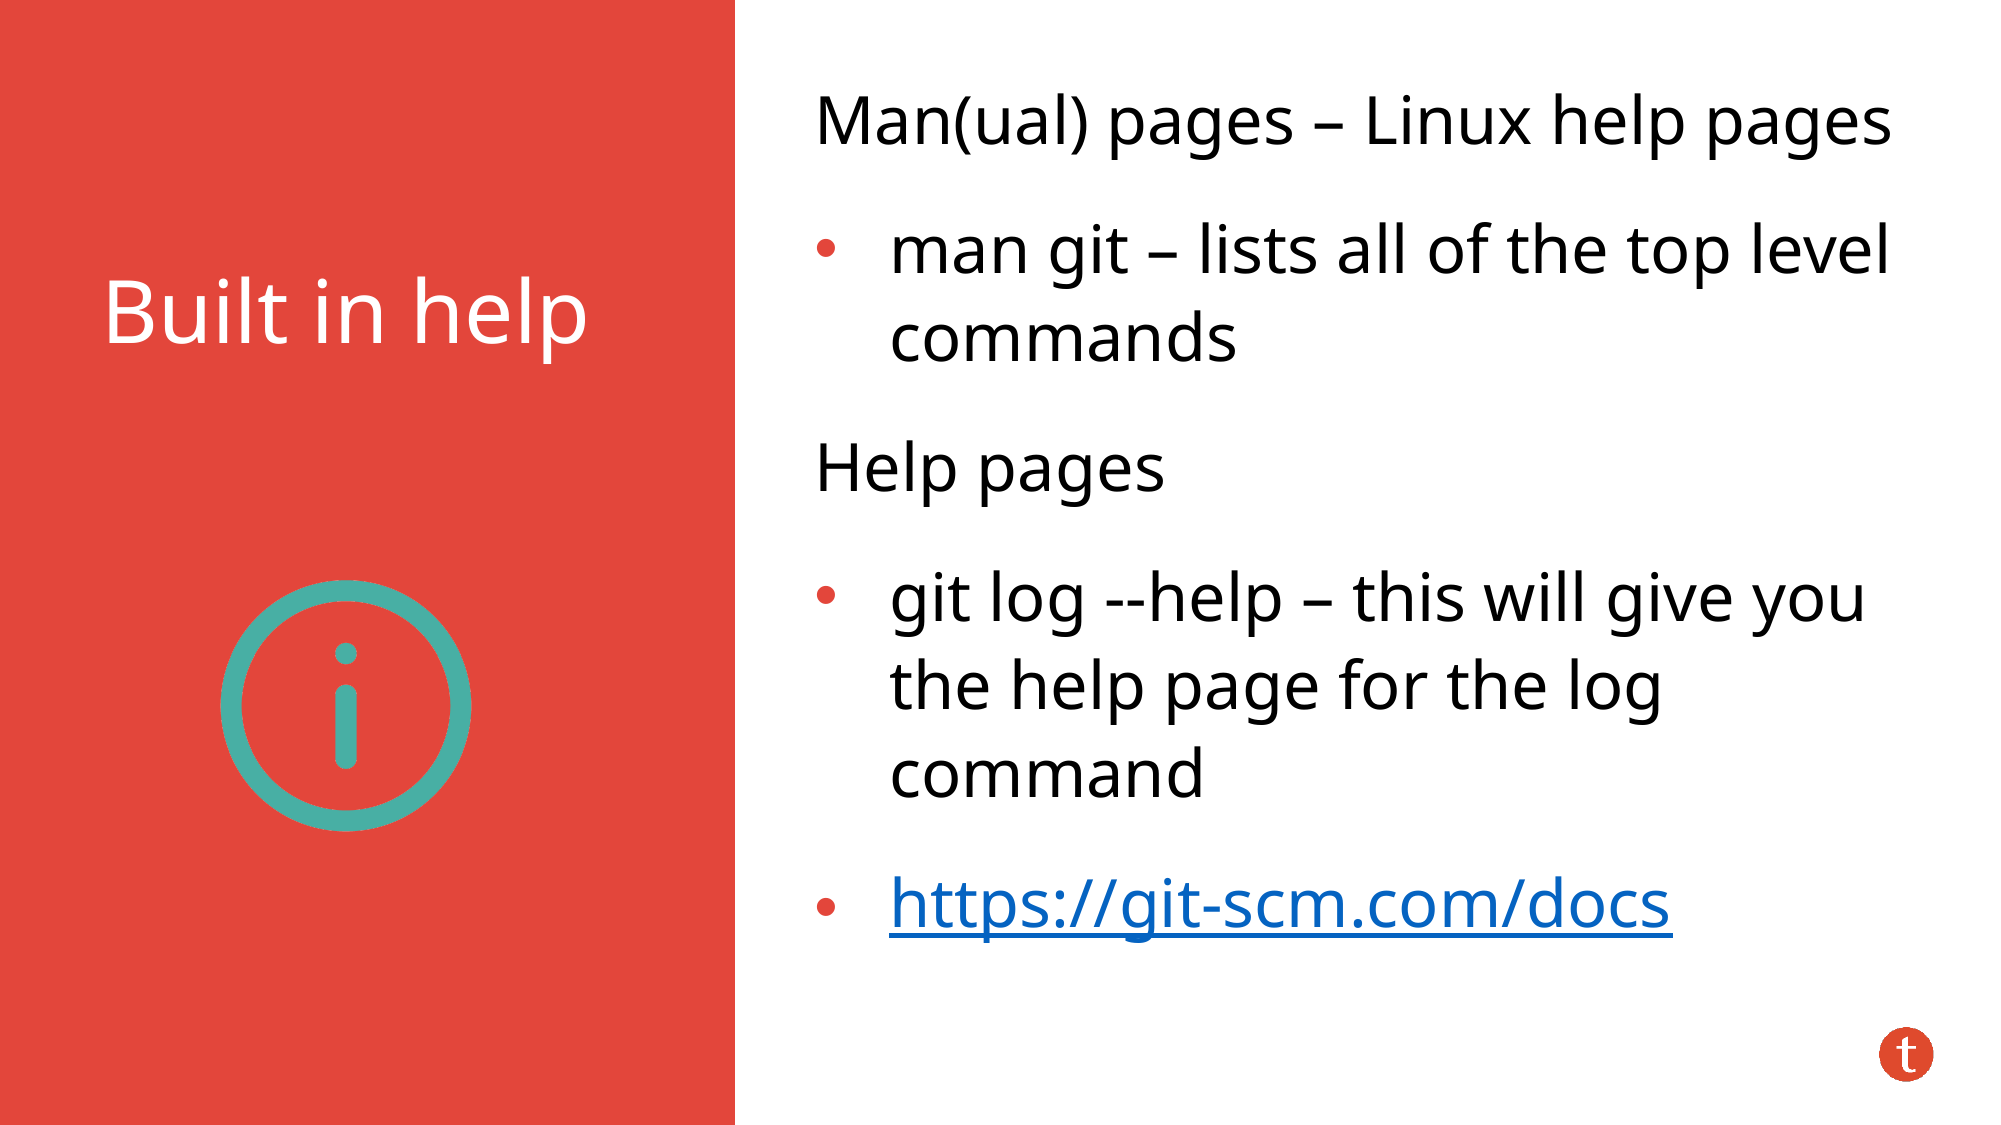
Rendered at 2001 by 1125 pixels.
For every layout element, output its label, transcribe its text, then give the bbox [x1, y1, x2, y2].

list Man(ual) pages – Linux help pages man git – lists all of the top level commands Help pages git log --help – this will give you the help page for the log command https://git-scm.com/docs [799, 62, 1950, 1064]
picture [1878, 1064, 1934, 1082]
title Built in help [22, 213, 670, 417]
picture [203, 560, 489, 847]
